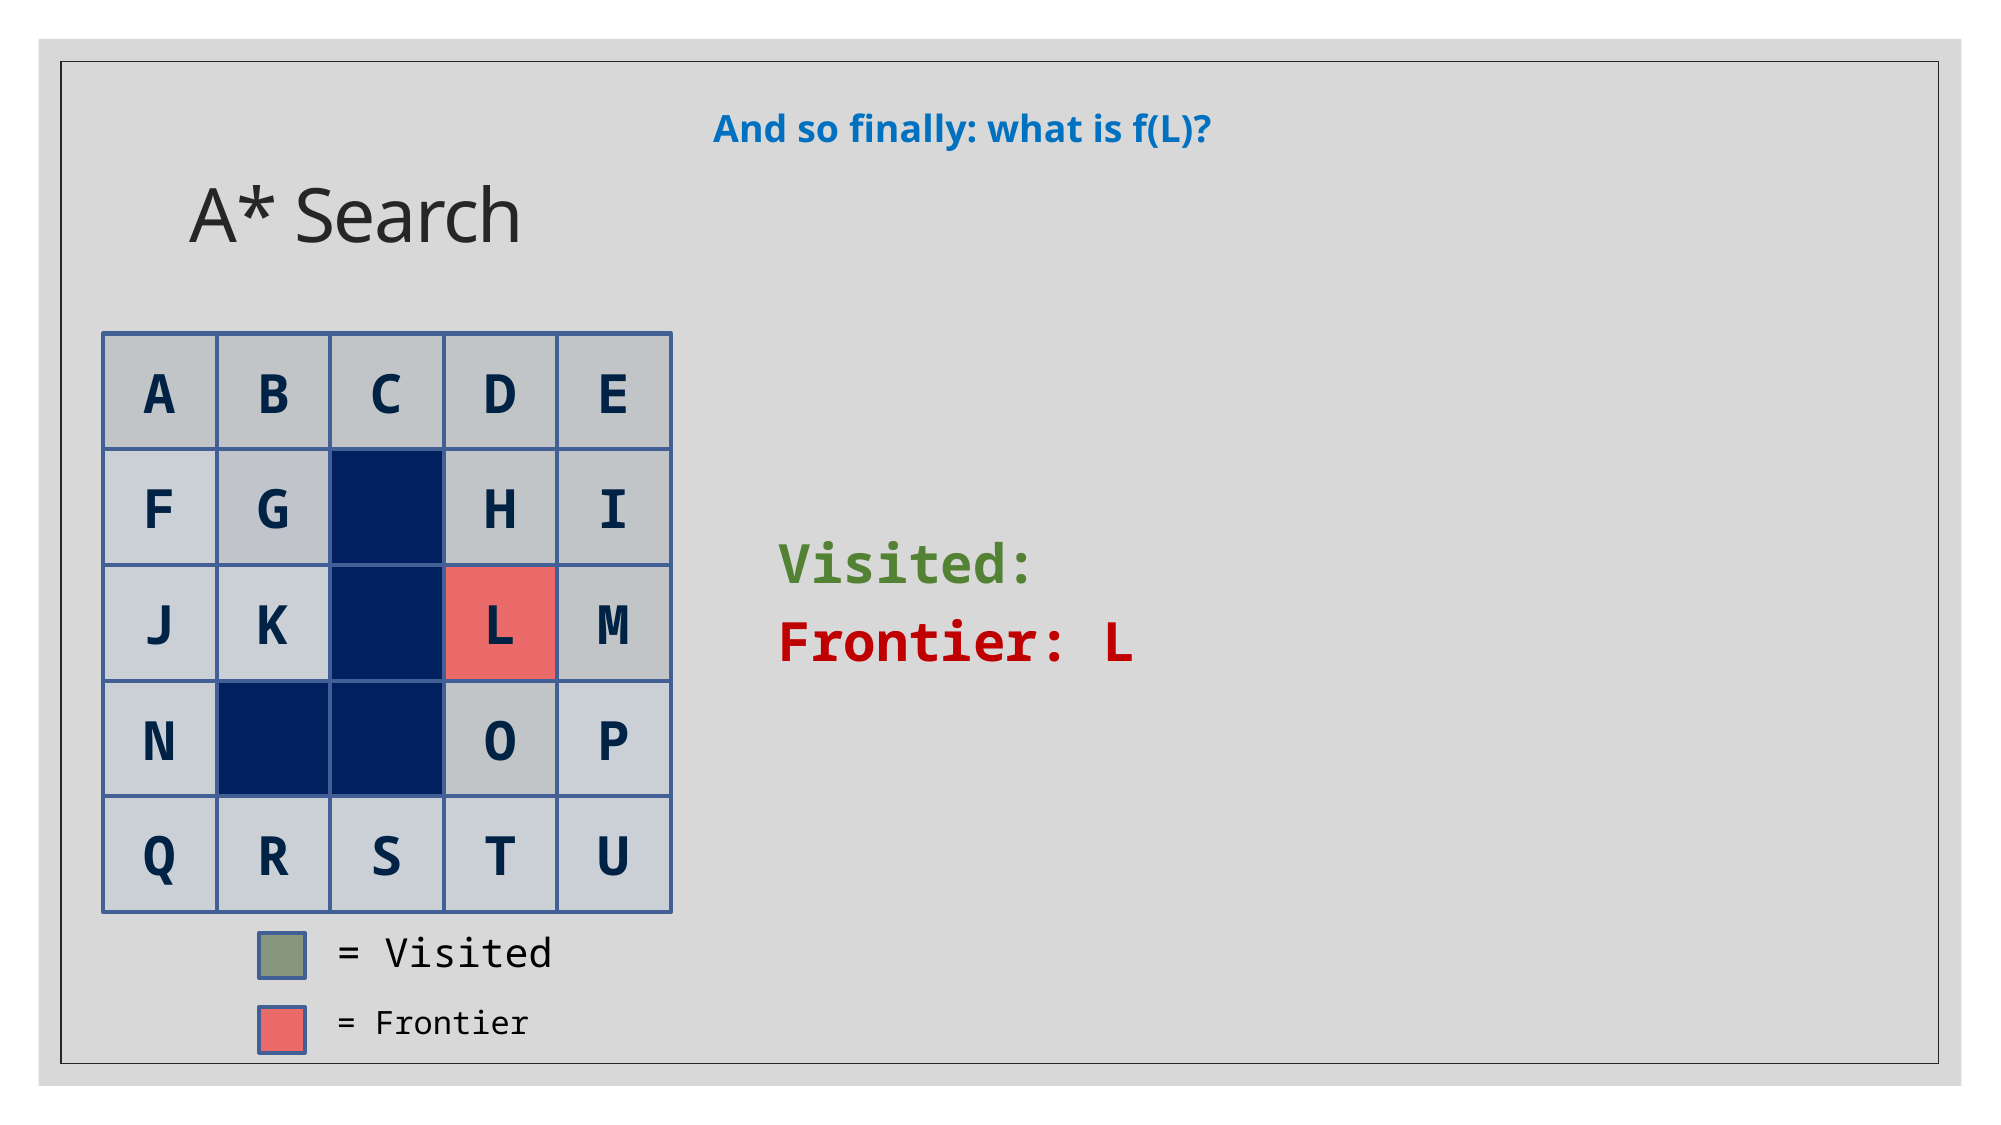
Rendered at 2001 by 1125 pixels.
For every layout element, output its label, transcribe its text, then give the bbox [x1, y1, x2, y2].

text_box = Visited [321, 925, 577, 995]
title A* Search [174, 105, 698, 331]
text_box [174, 345, 1825, 977]
text_box [258, 932, 306, 979]
text_box And so finally: what is f(L)? [698, 53, 1825, 338]
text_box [103, 333, 671, 913]
list Visited: Frontier: L [763, 508, 1857, 782]
text_box = Frontier [321, 999, 577, 1070]
text_box [258, 1006, 306, 1054]
